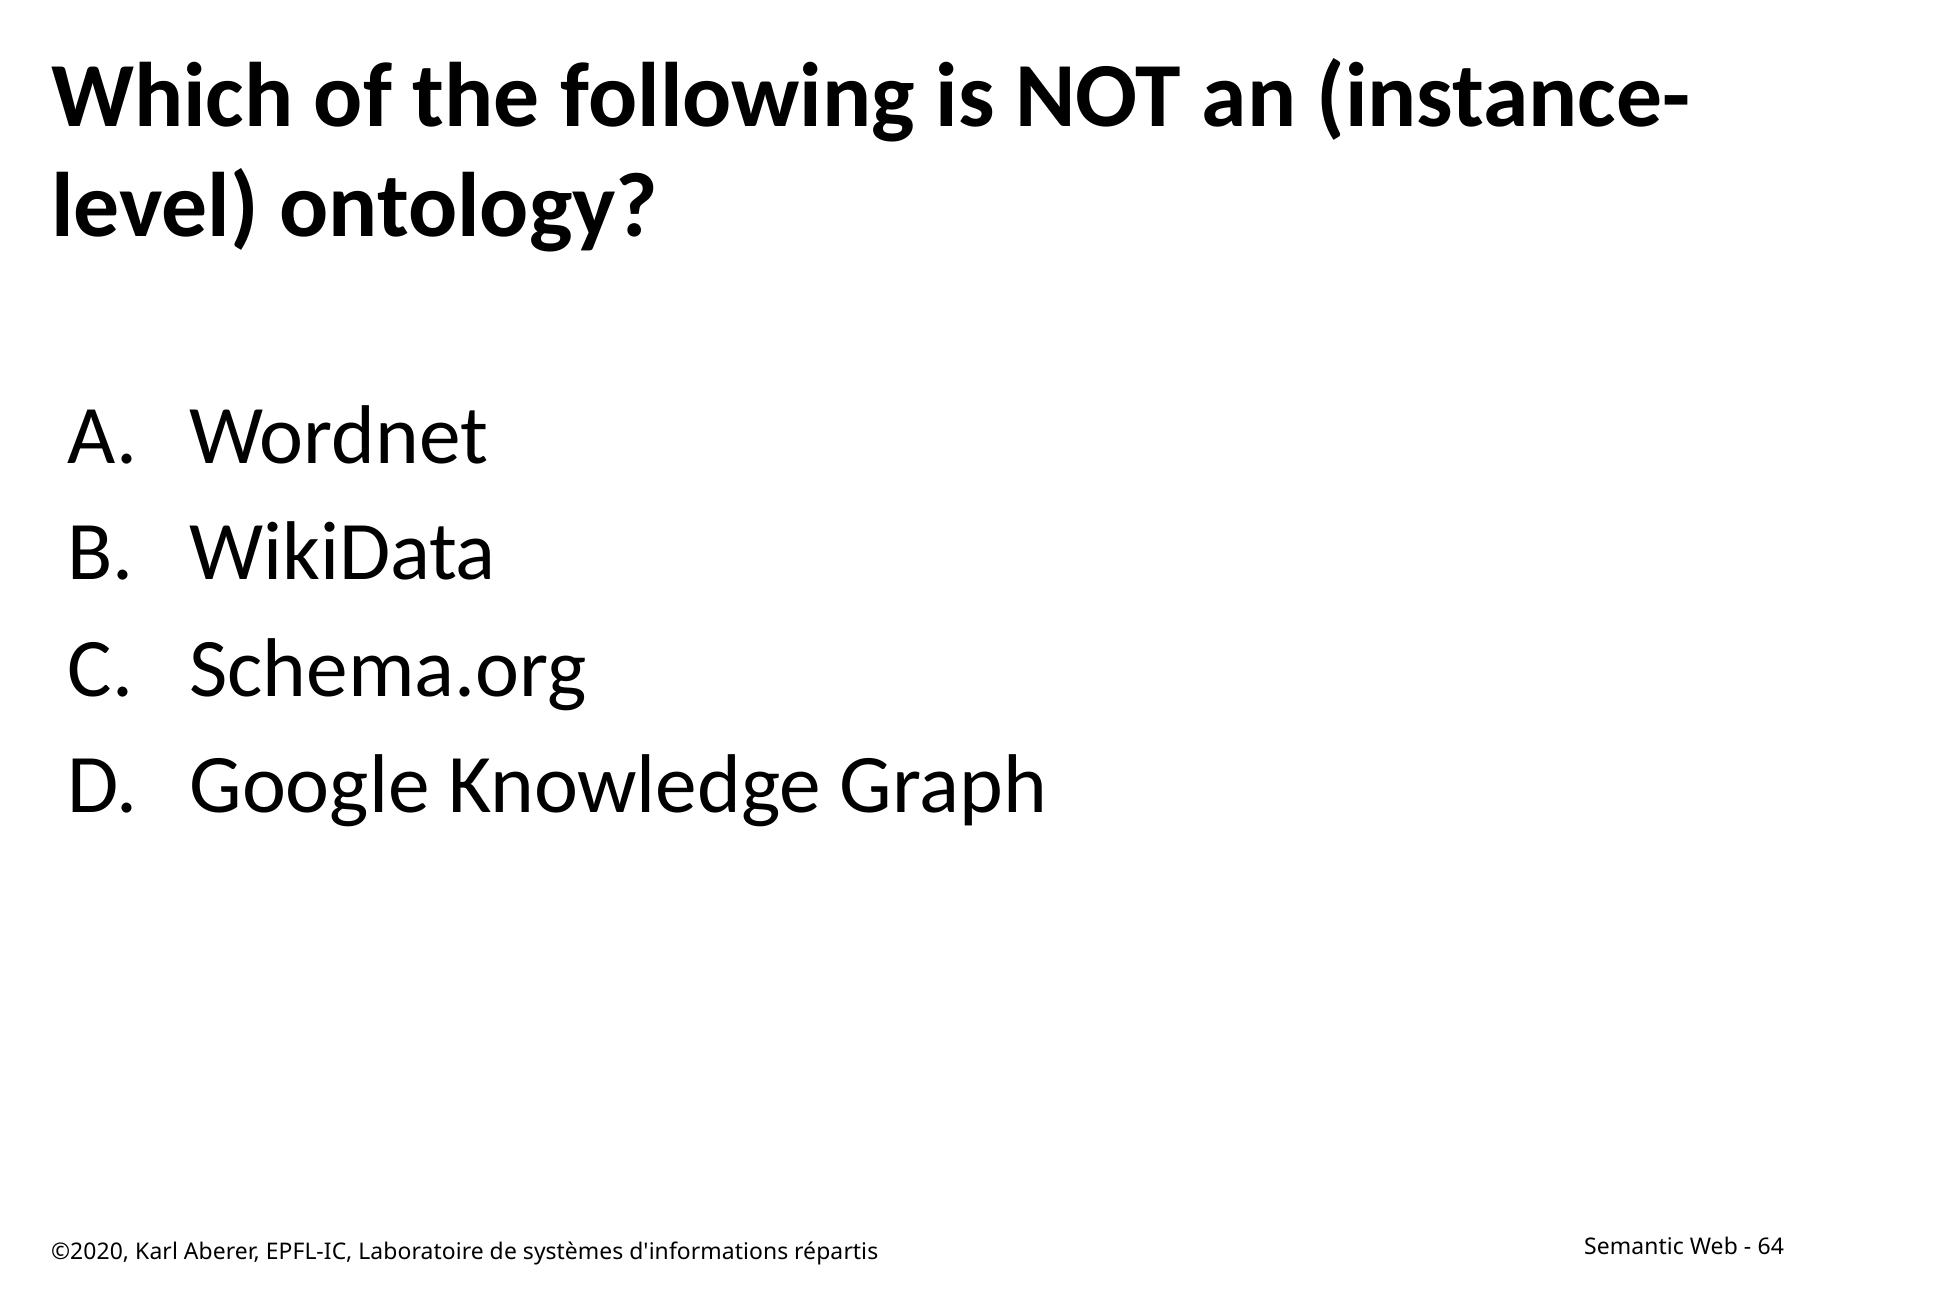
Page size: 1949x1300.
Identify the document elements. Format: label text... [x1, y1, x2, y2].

title Which of the following is NOT an (instance-level) ontology? [32, 57, 1803, 232]
footer ©2020, Karl Aberer, EPFL-IC, Laboratoire de systèmes d'informations répartis [32, 1227, 1009, 1271]
list Wordnet WikiData Schema.org Google Knowledge Graph [37, 253, 1809, 1208]
picture [1014, 302, 1885, 1281]
